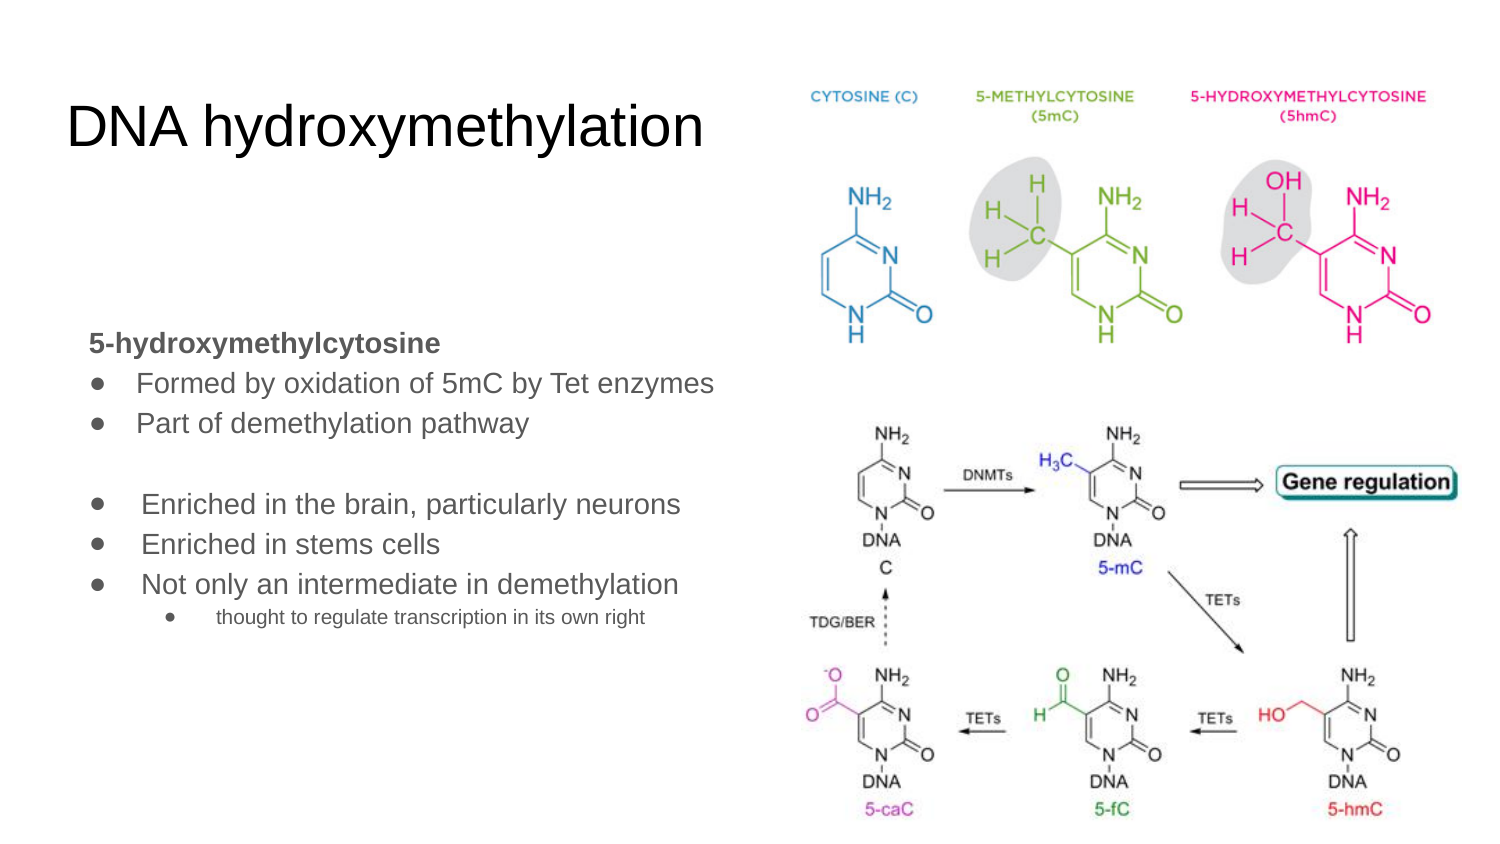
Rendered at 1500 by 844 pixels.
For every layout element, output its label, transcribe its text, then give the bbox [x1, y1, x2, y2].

picture [801, 421, 1462, 823]
title DNA hydroxymethylation [51, 72, 800, 167]
list 5-hydroxymethylcytosine Formed by oxidation of 5mC by Tet enzymes Part of demethylation pathway Enriched in the brain, particularly neurons Enriched in stems cells Not only an intermediate in demethylation thought to regulate transcription in its own right [51, 189, 935, 750]
picture [801, 72, 1450, 368]
